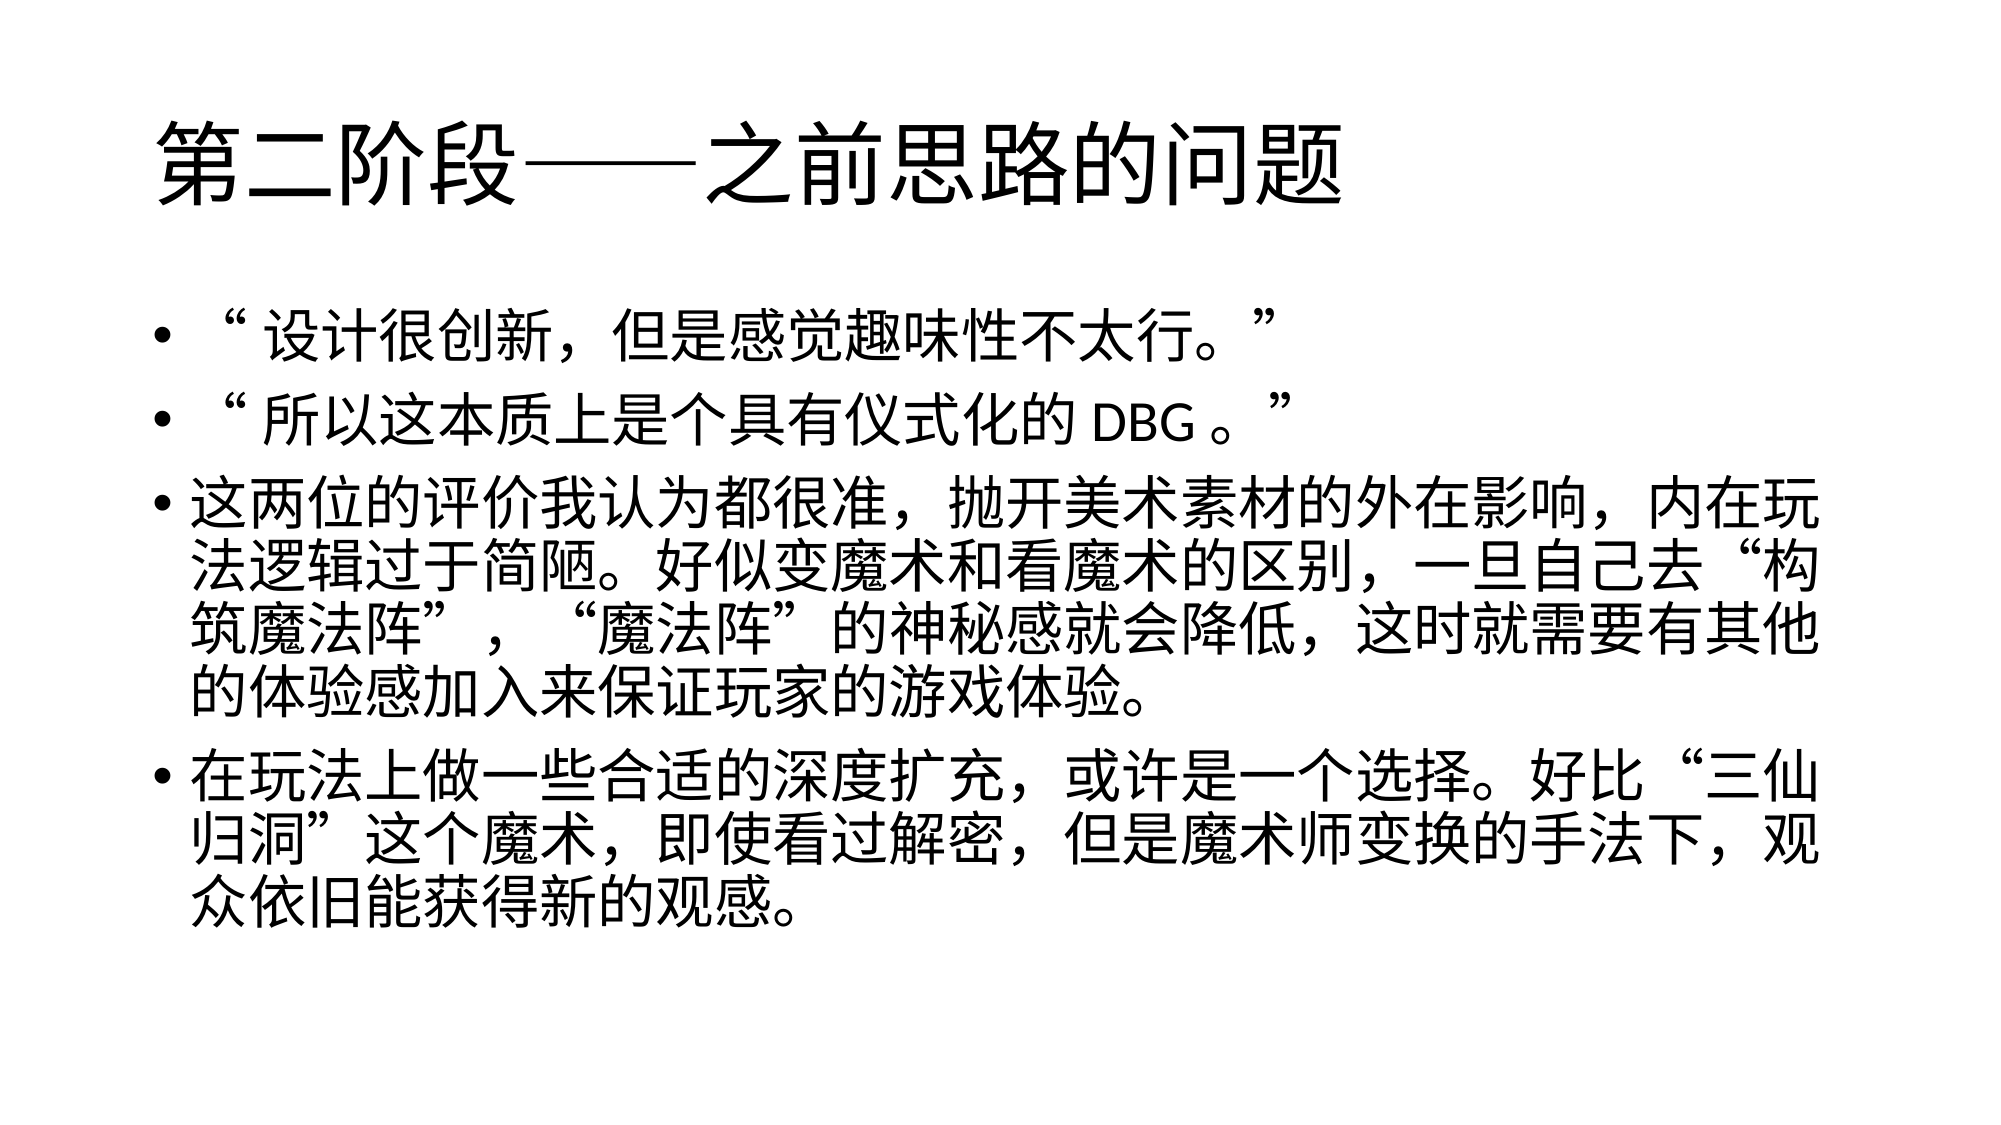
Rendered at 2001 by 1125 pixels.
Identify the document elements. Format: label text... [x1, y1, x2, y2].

title 第二阶段——之前思路的问题 [137, 59, 1863, 278]
list “设计很创新，但是感觉趣味性不太行。” “所以这本质上是个具有仪式化的DBG。” 这两位的评价我认为都很准，抛开美术素材的外在影响，内在玩法逻辑过于简陋。好似变魔术和看魔术的区别，一旦自己去“构筑魔法阵”，“魔法阵”的神秘感就会降低，这时就需要有其他的体验感加入来保证玩家的游戏体验。 在玩法上做一些合适的深度扩充，或许是一个选择。好比“三仙归洞”这个魔术，即使看过解密，但是魔术师变换的手法下，观众依旧能获得新的观感。 [137, 299, 1863, 1014]
